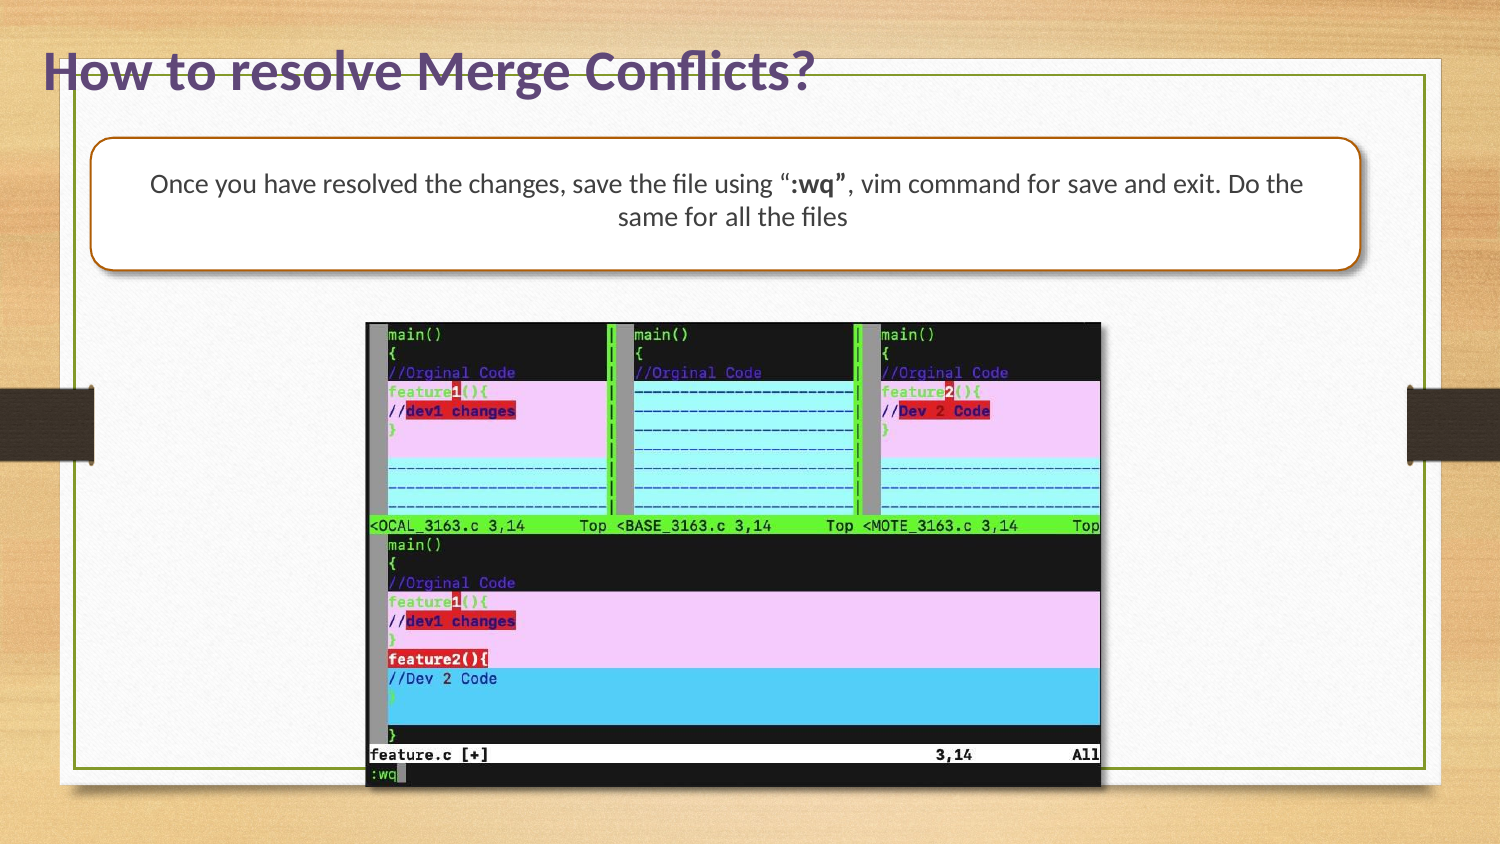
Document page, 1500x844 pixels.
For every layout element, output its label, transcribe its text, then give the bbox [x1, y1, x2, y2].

text_box Once you have resolved the changes, save the file using “:wq”, vim command for save and exit. Do the same for all the files [148, 162, 1319, 232]
text_box [365, 322, 1102, 787]
text_box [87, 134, 1374, 283]
picture [0, 0, 1500, 844]
text_box How to resolve Merge Conflicts? [41, 30, 828, 102]
text_box [364, 320, 1113, 799]
text_box [90, 137, 1361, 271]
